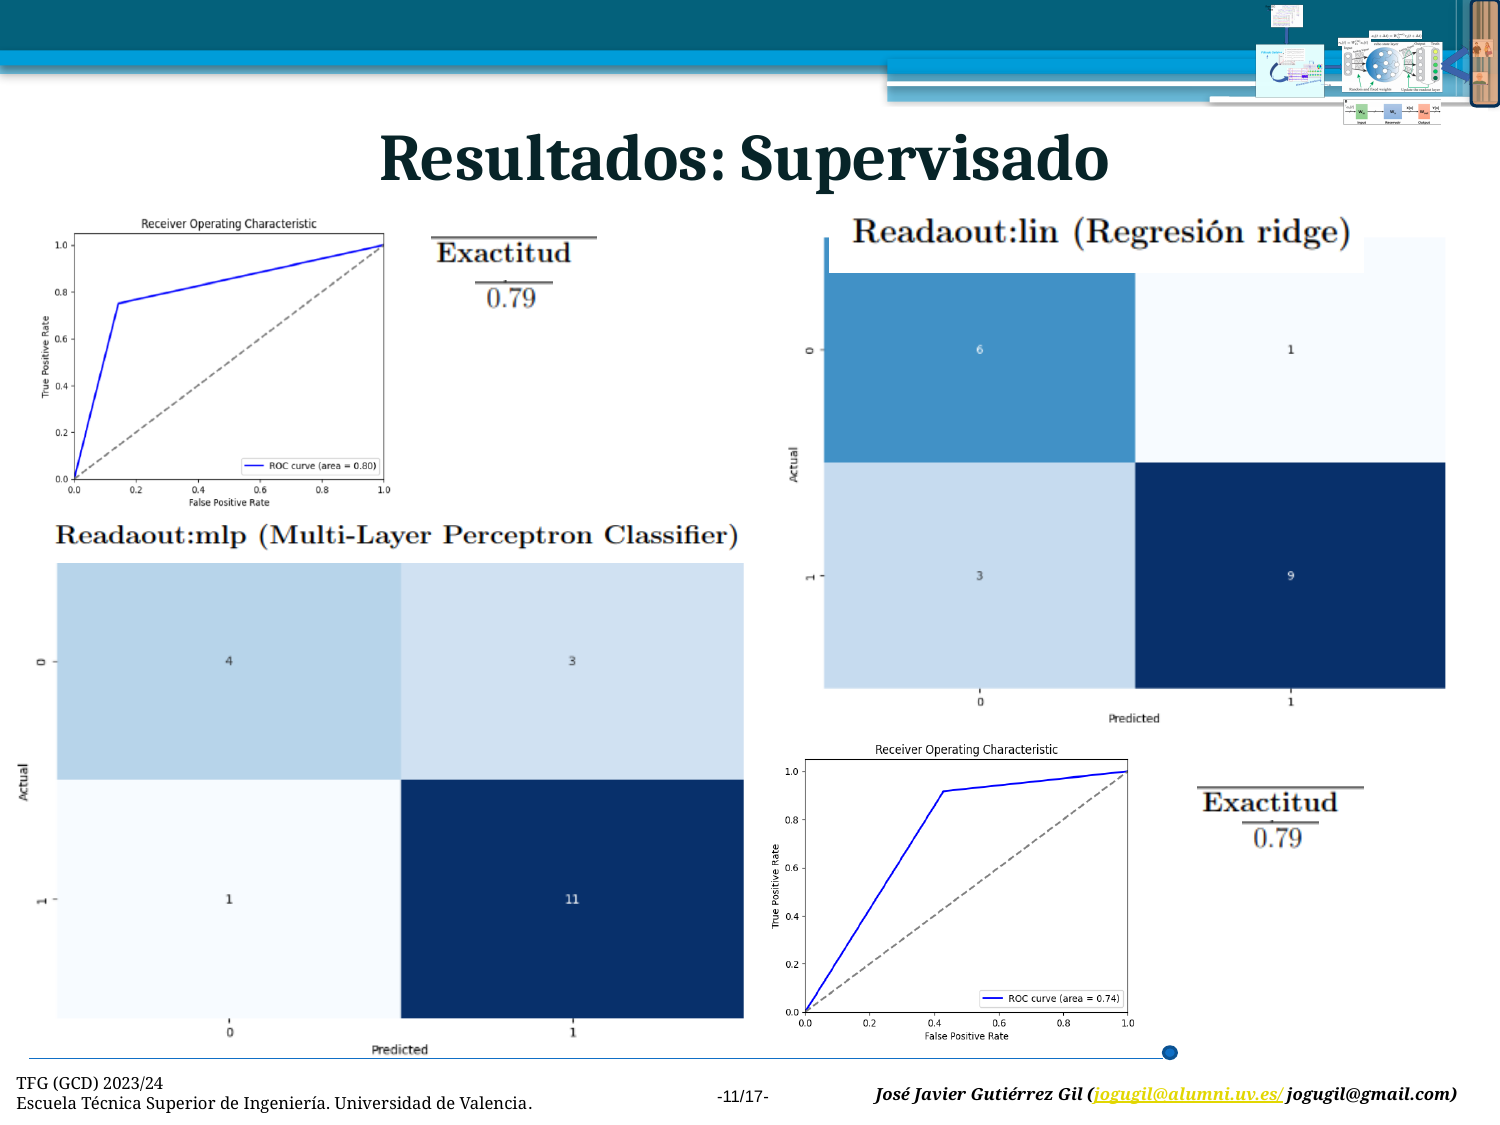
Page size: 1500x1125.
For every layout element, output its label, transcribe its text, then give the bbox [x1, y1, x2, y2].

text_box -11/17- [693, 1078, 798, 1114]
picture [14, 206, 1141, 1059]
picture [1242, 0, 1500, 131]
text_box [1161, 1045, 1178, 1057]
picture [475, 280, 553, 317]
text_box Resultados: Supervisado [0, 105, 1490, 203]
text_box TFG (GCD) 2023/24 Escuela Técnica Superior de Ingeniería. Universidad de Valencia. [1, 1059, 606, 1125]
picture [431, 235, 598, 272]
picture [1197, 784, 1364, 857]
picture [786, 206, 1469, 733]
text_box José Javier Gutiérrez Gil (jogugil@alumni.uv.es/ jogugil@gmail.com) [950, 1057, 1473, 1125]
